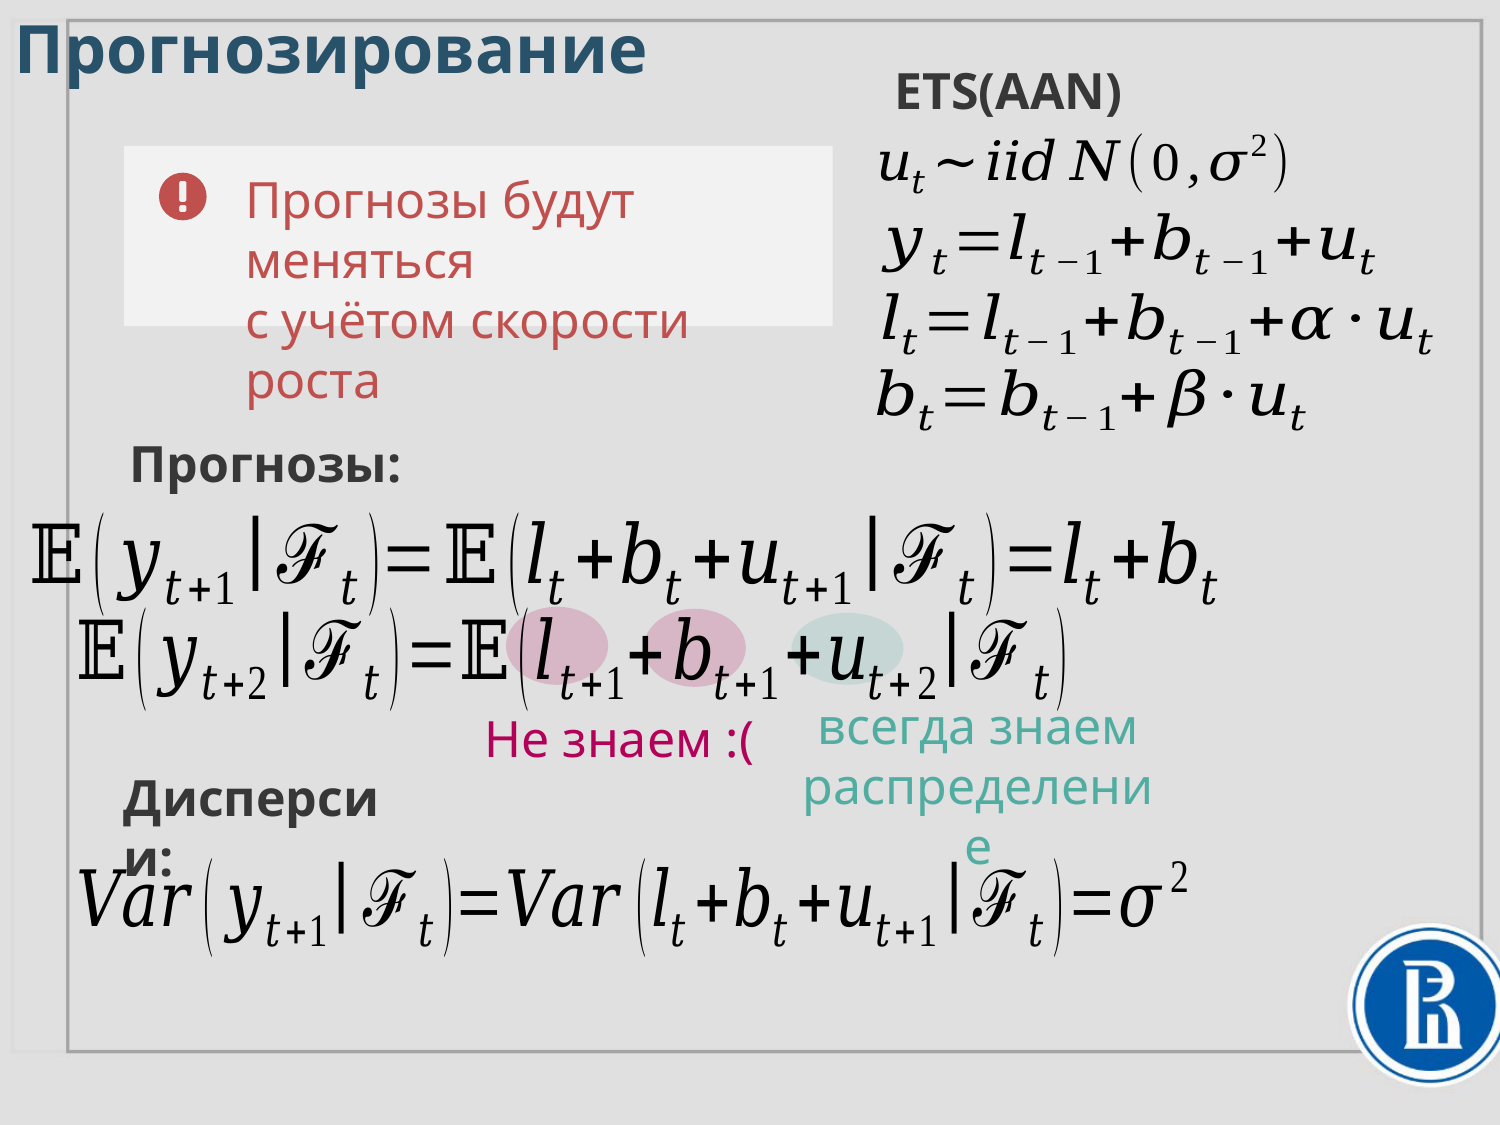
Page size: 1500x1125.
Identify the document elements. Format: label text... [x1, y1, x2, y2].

picture [0, 96, 1500, 1125]
text_box [643, 606, 748, 689]
text_box Прогнозирование [0, 0, 1500, 96]
text_box [158, 172, 207, 221]
text_box Прогнозы будут меняться с учётом скорости роста [230, 161, 849, 417]
text_box Прогнозы: [129, 432, 431, 501]
text_box Не знаем :( [432, 699, 786, 775]
text_box [503, 612, 525, 676]
text_box [123, 145, 833, 327]
text_box [789, 610, 906, 687]
text_box ETS(AAN) [879, 52, 1151, 127]
text_box всегда знаем распределение [786, 687, 1171, 883]
text_box Дисперсии: [123, 766, 408, 835]
text_box [522, 604, 611, 687]
